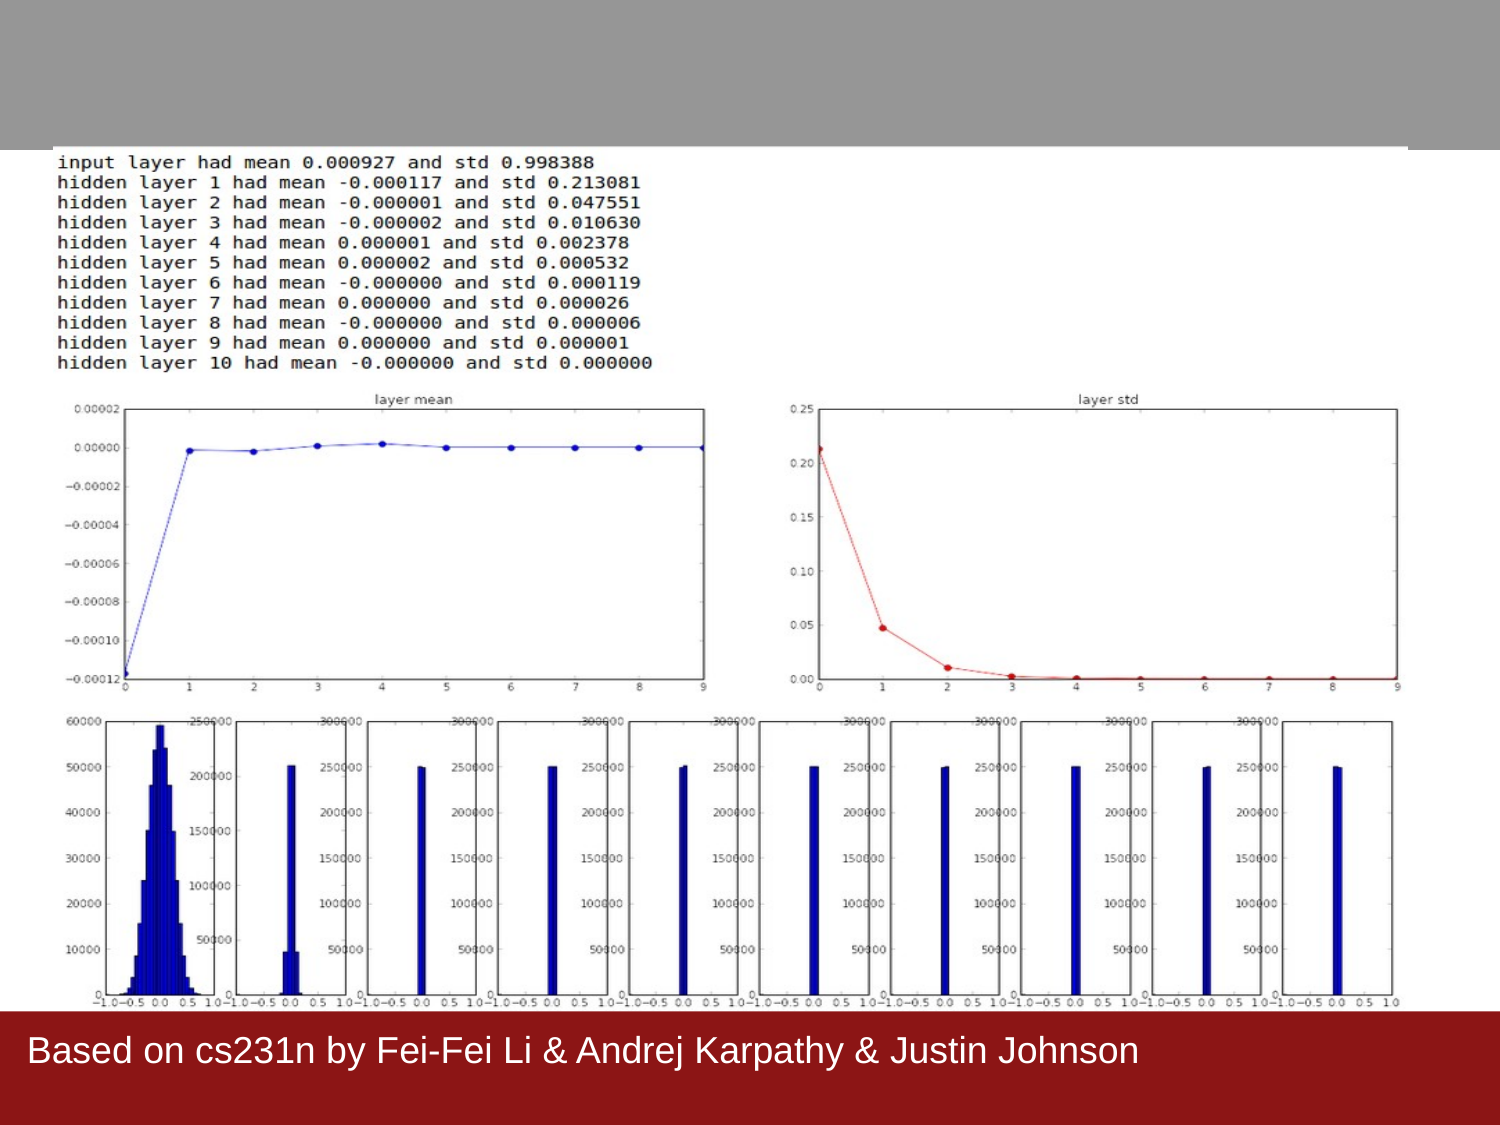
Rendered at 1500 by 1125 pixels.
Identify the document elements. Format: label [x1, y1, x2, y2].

picture [53, 146, 1408, 1011]
